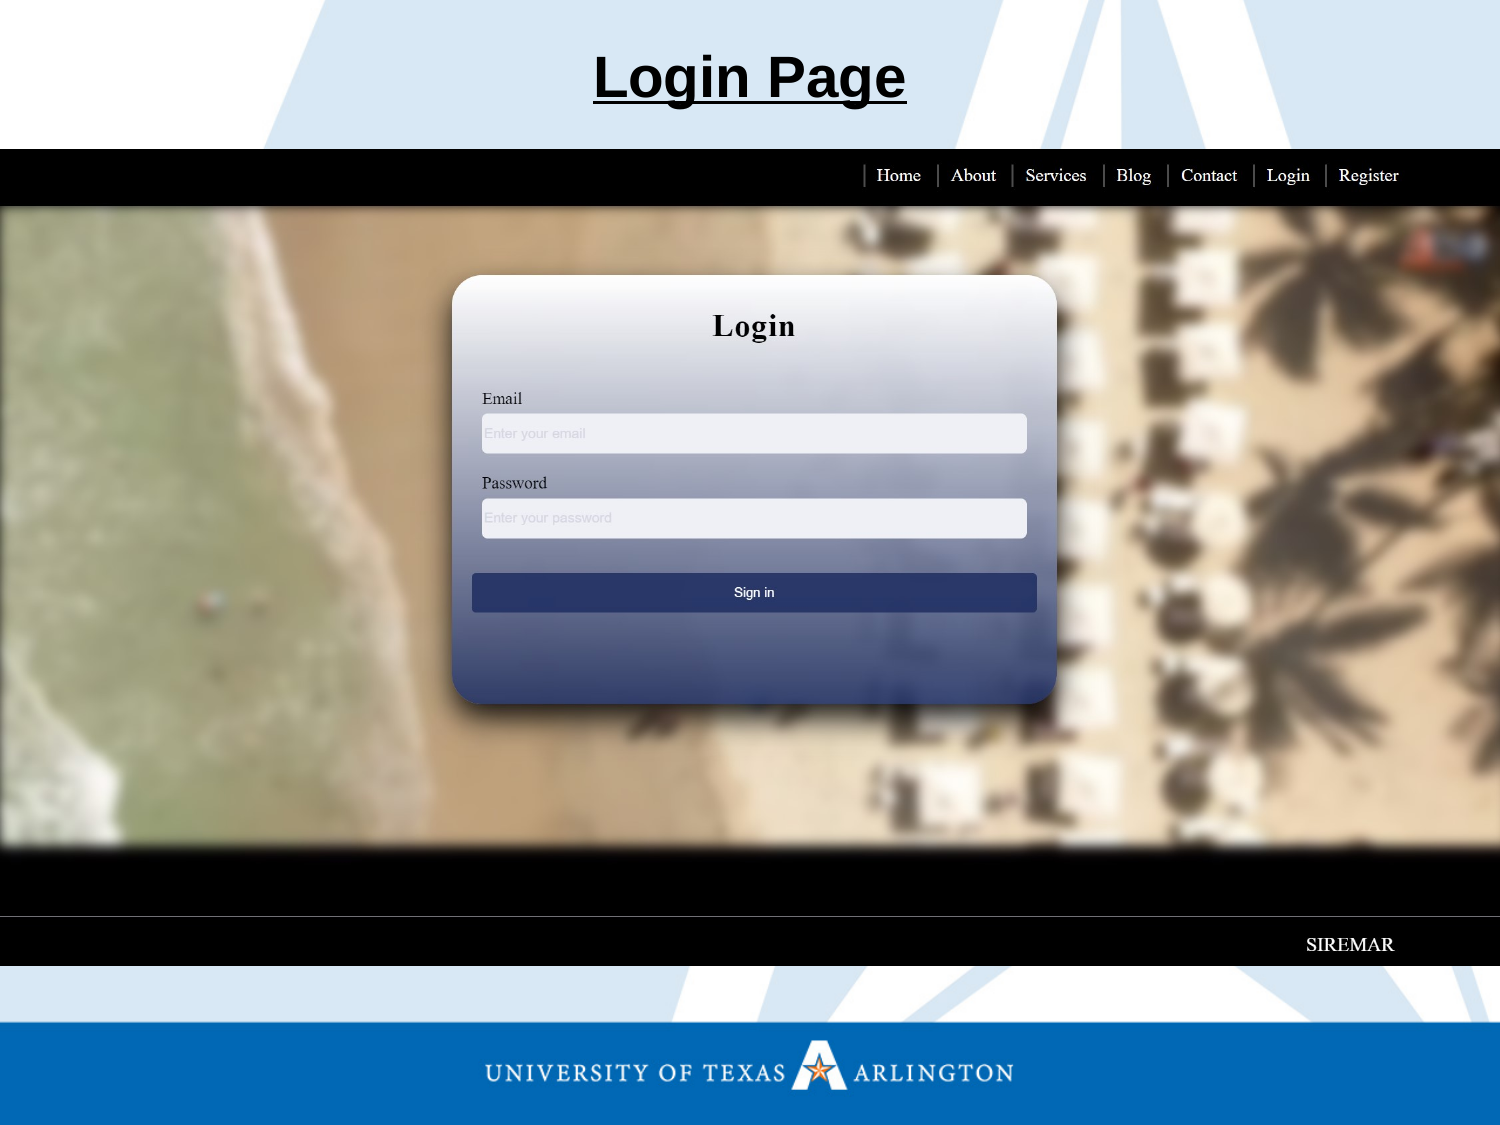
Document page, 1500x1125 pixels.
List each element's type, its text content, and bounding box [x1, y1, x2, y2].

text_box Login Page [74, 0, 1425, 147]
picture [0, 0, 1500, 1125]
